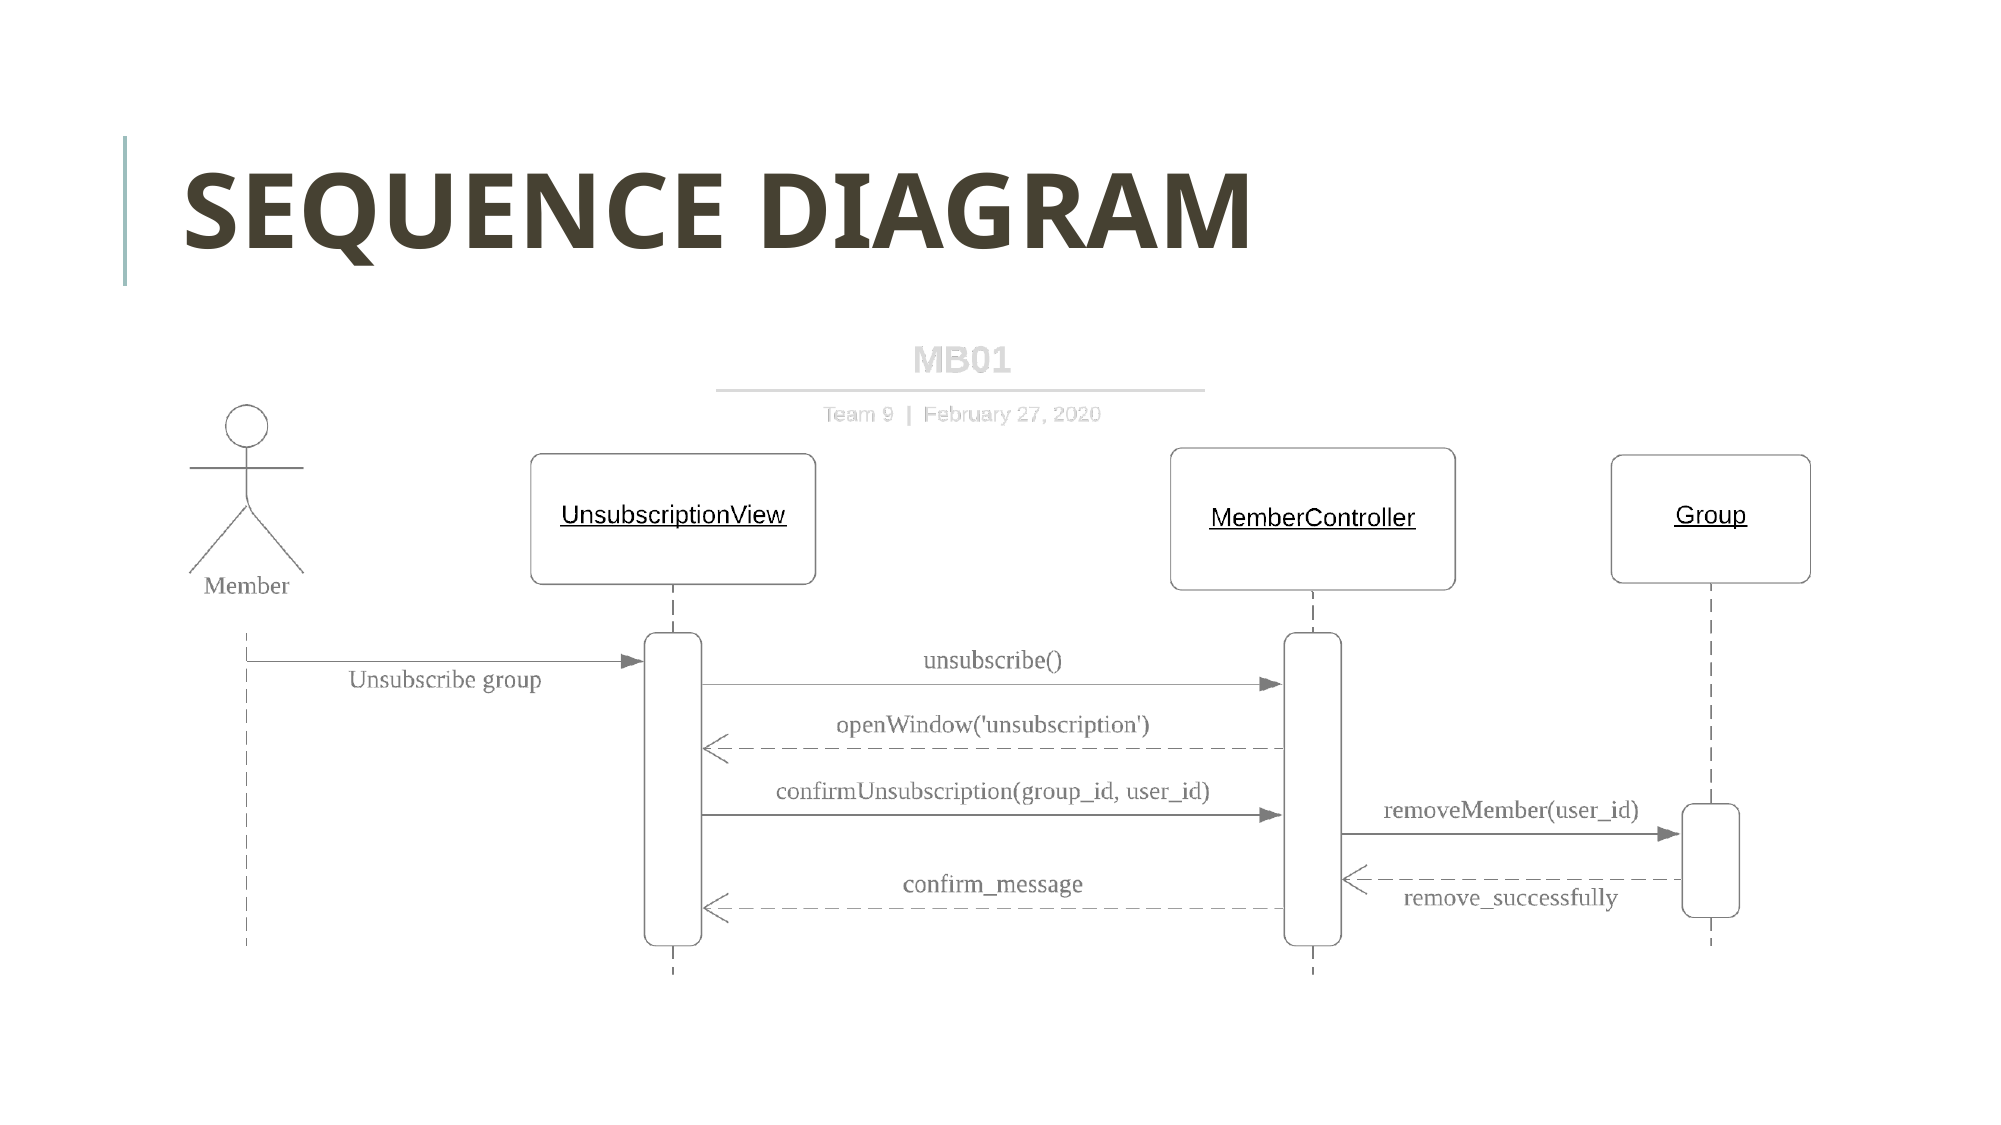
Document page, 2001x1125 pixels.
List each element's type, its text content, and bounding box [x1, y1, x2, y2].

title SEQUENCE DIAGRAM [168, 96, 1763, 305]
picture [132, 308, 1868, 1031]
